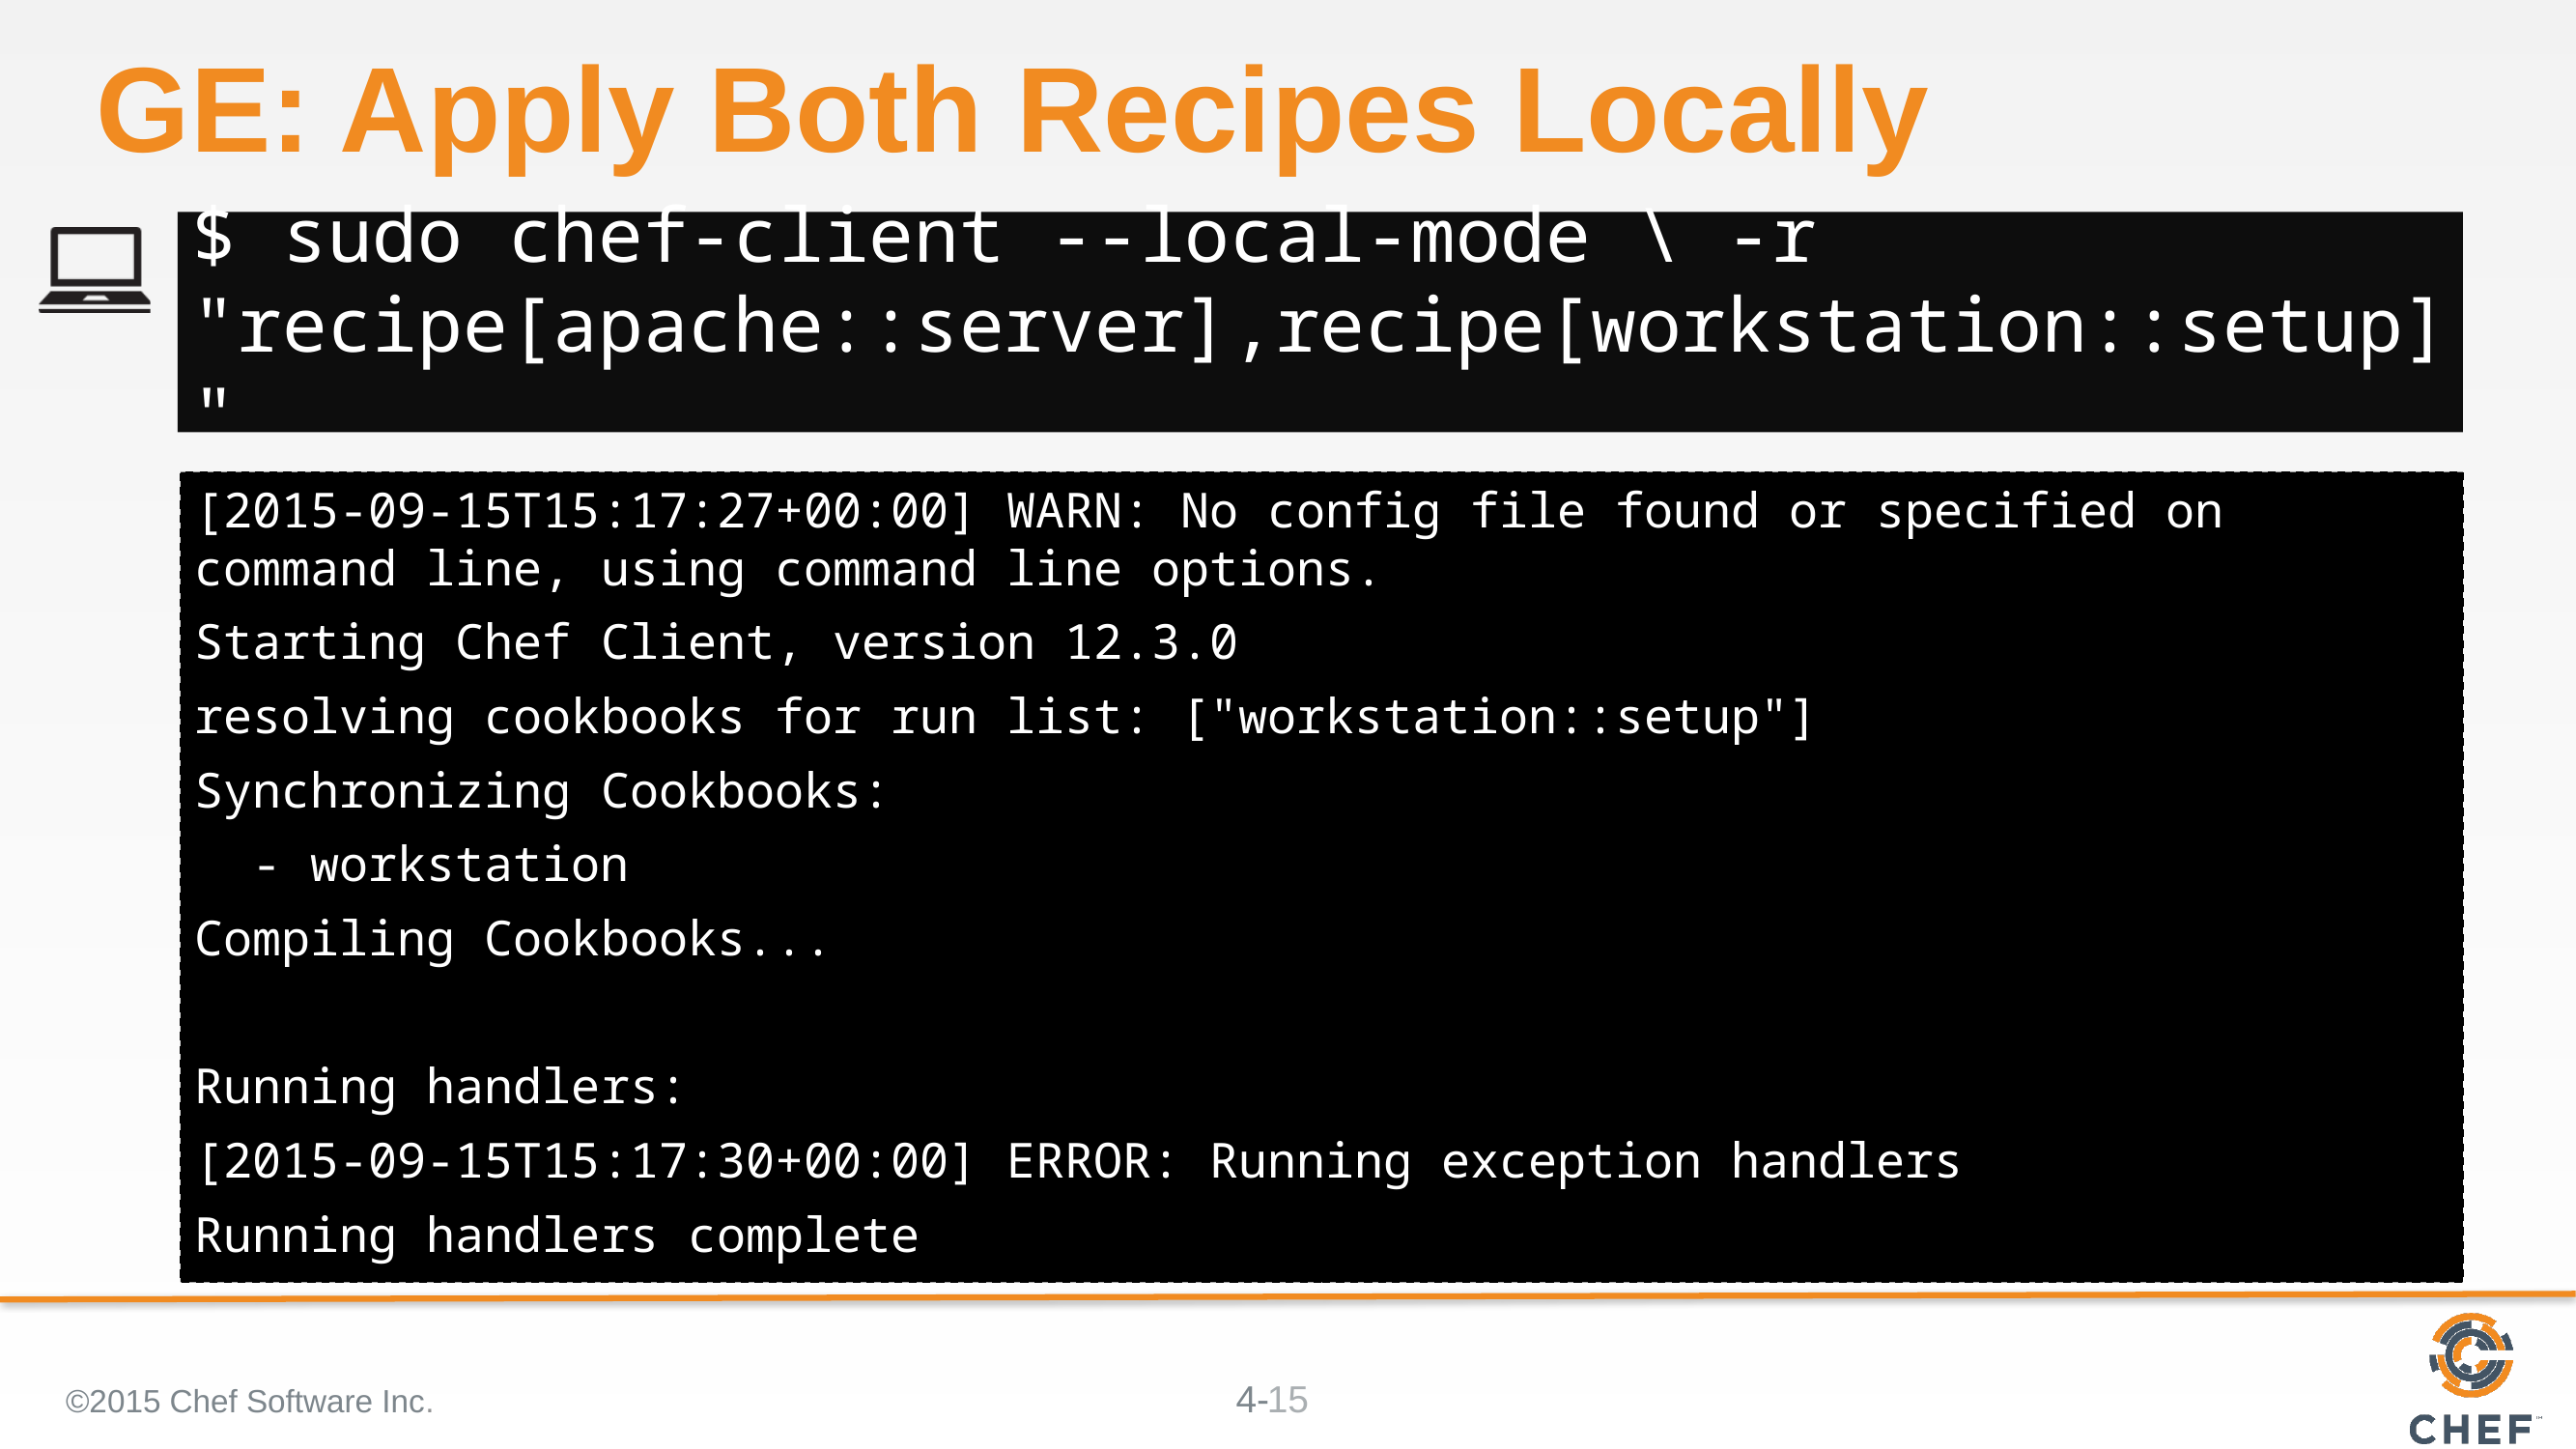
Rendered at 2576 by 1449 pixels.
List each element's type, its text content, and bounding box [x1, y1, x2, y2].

picture [2399, 1297, 2550, 1449]
title GE: Apply Both Recipes Locally [96, 48, 2463, 180]
footer ©2015 Chef Software Inc. [51, 1359, 952, 1440]
slide_number 15 [998, 1359, 1578, 1437]
list $ sudo chef-client --local-mode \ -r "recipe[apache::server],recipe[workstation::setup]" [177, 212, 2463, 433]
list [2015-09-15T15:17:27+00:00] WARN: No config file found or specified on command line, using command line options. Starting Chef Client, version 12.3.0 resolving cookbooks for run list: ["workstation::setup"] Synchronizing Cookbooks: - workstation Compiling Cookbooks... Running handlers: [2015-09-15T15:17:30+00:00] ERROR: Running exception handlers Running handlers complete [180, 471, 2464, 1283]
